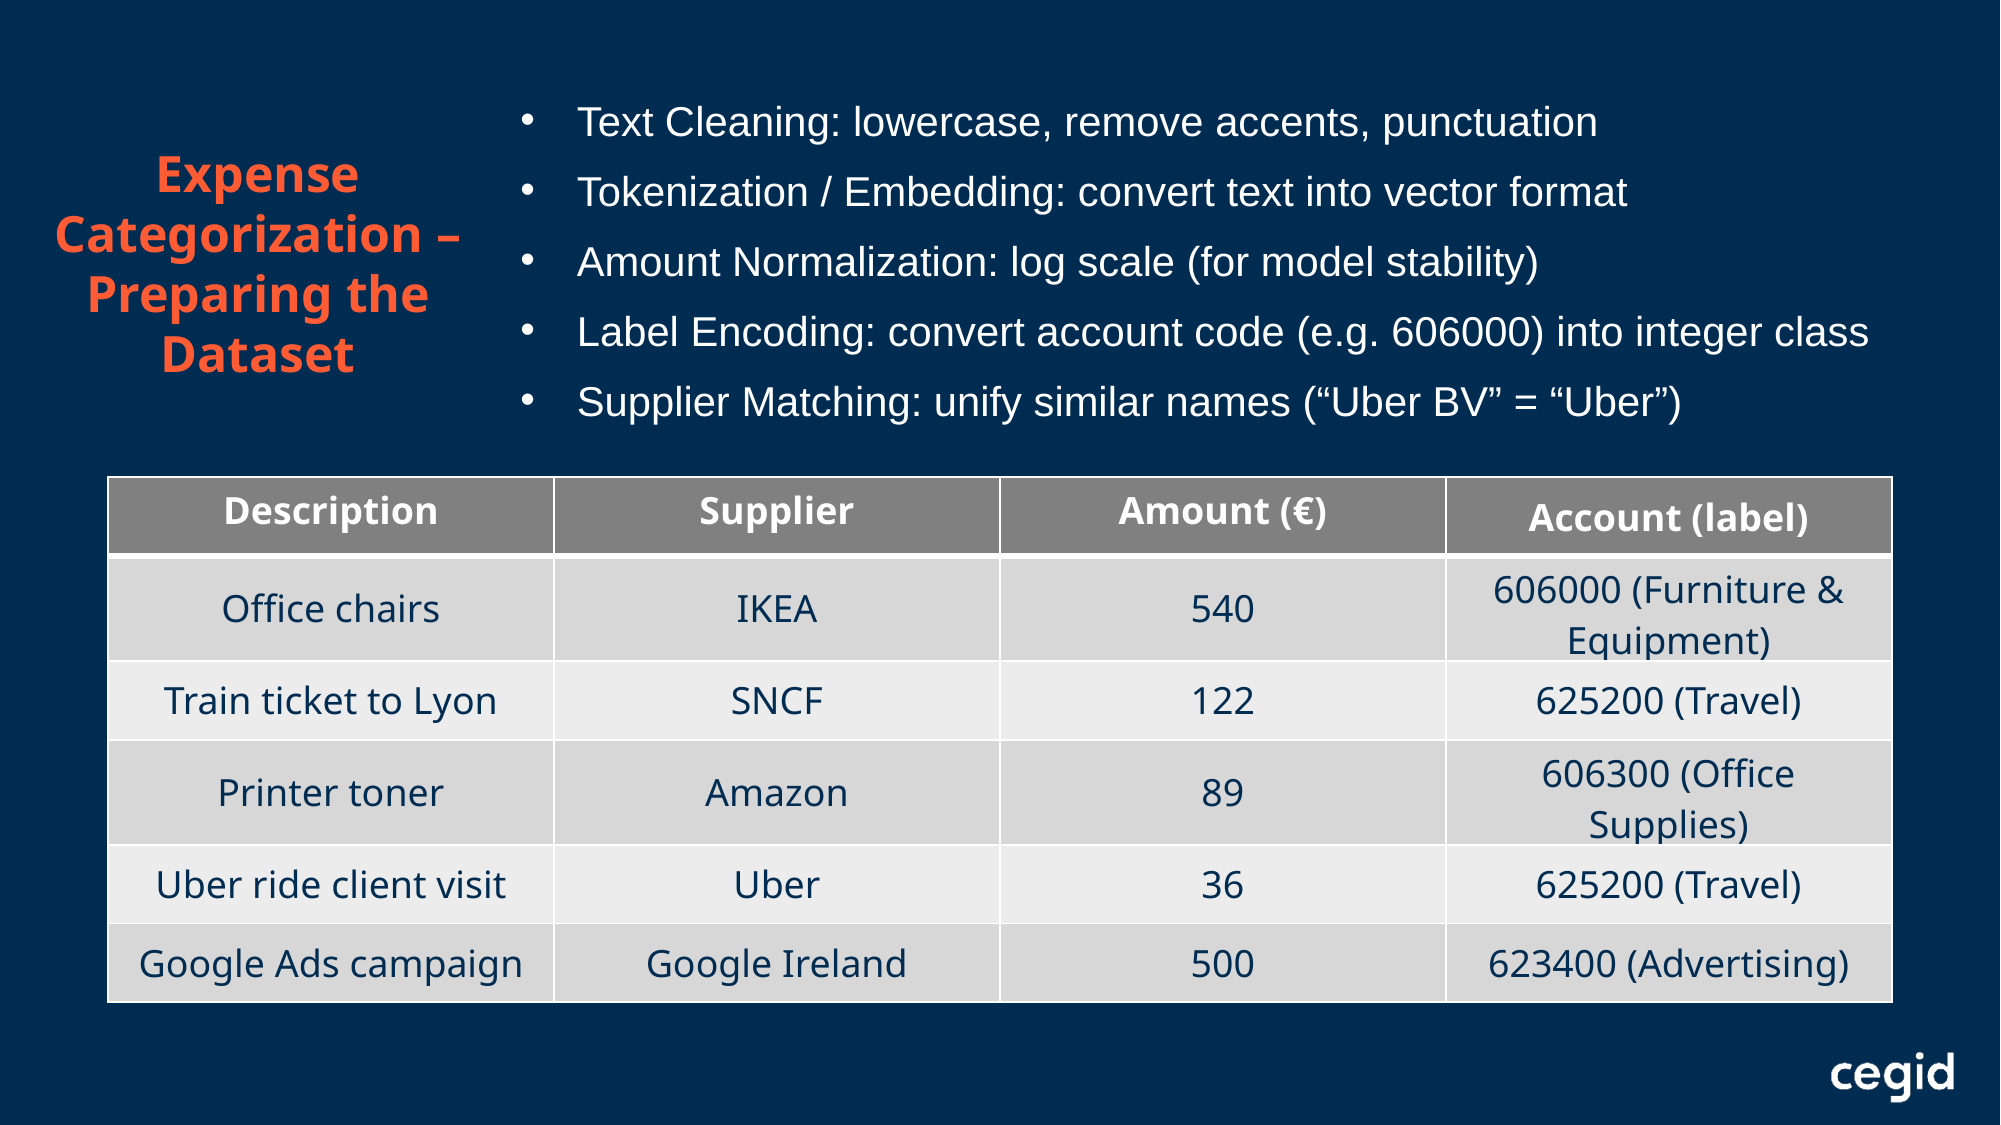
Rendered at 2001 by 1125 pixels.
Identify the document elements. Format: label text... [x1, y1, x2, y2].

table_cell Google Ads campaign [109, 924, 553, 1001]
table_cell 122 [1001, 662, 1445, 739]
text_box Expense Categorization – Preparing the Dataset [29, 134, 430, 390]
table_cell 625200 (Travel) [1447, 846, 1891, 923]
table_cell IKEA [555, 559, 999, 660]
text_box Text Cleaning: lowercase, remove accents, punctuation Tokenization / Embedding: convert text into vector format Amount Normalization: log scale (for model stability) Label Encoding: convert account code (e.g. 606000) into integer class Supplier Matching: unify similar names (“Uber BV” = “Uber”) [430, 87, 1971, 478]
table_cell 500 [1001, 924, 1445, 1001]
table_cell 606300 (Office Supplies) [1447, 741, 1891, 844]
table_cell Train ticket to Lyon [109, 662, 553, 739]
table_cell Uber ride client visit [109, 846, 553, 923]
table_cell Google Ireland [555, 924, 999, 1001]
table_header Amount (€) [1001, 478, 1445, 553]
table_cell 540 [1001, 559, 1445, 660]
table_cell 623400 (Advertising) [1447, 924, 1891, 1001]
table_cell 625200 (Travel) [1447, 662, 1891, 739]
table_cell Printer toner [109, 741, 553, 844]
table_cell SNCF [555, 662, 999, 739]
table_cell Uber [555, 846, 999, 923]
table_cell Amazon [555, 741, 999, 844]
picture [1791, 1012, 1994, 1125]
table_header Supplier [555, 478, 999, 553]
table_cell Office chairs [109, 559, 553, 660]
table_header Description [109, 478, 553, 553]
table_cell 89 [1001, 741, 1445, 844]
table_cell 606000 (Furniture & Equipment) [1447, 559, 1891, 660]
table_cell 36 [1001, 846, 1445, 923]
table_header Account (label) [1447, 478, 1891, 553]
